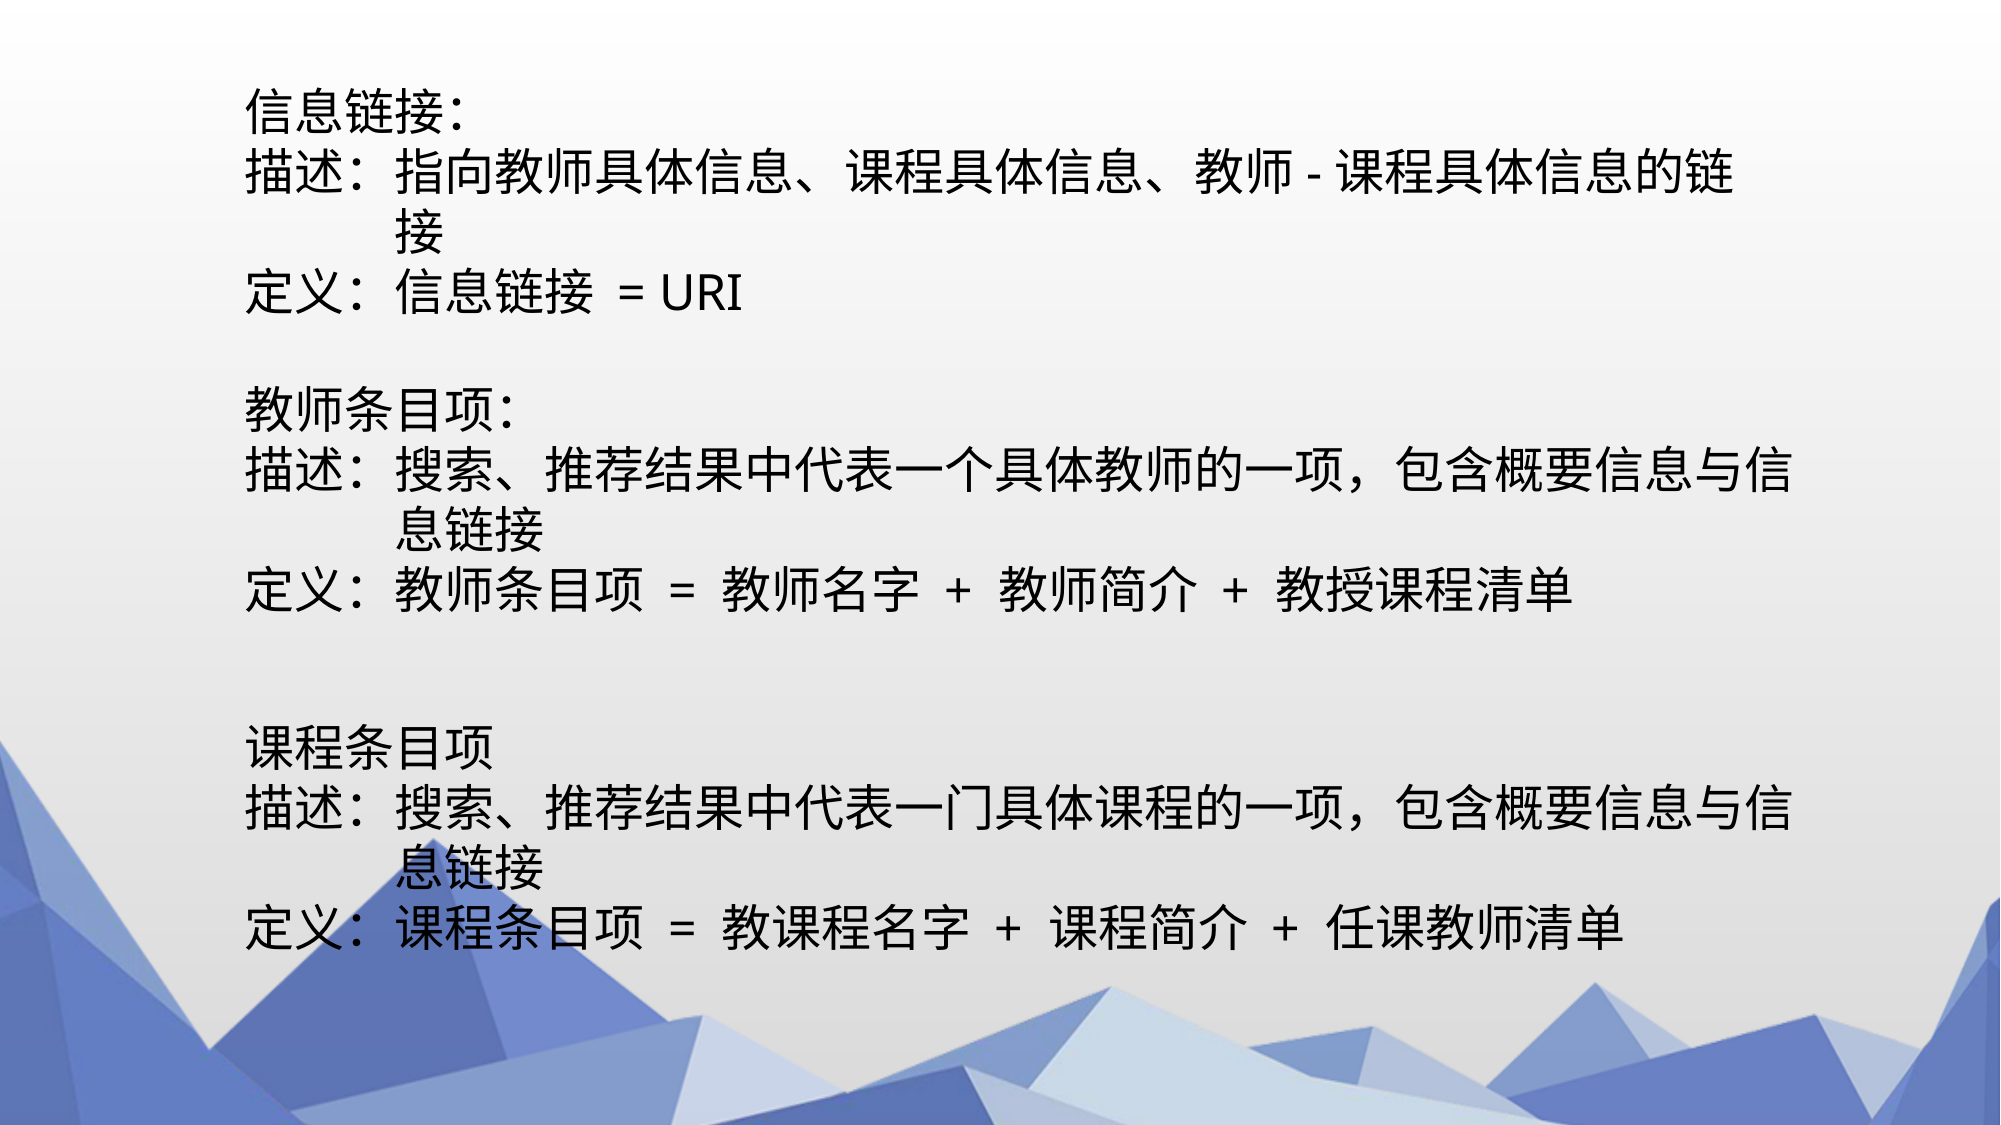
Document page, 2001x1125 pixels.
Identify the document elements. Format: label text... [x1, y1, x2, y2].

text_box 信息链接： 描述：指向教师具体信息、课程具体信息、教师-课程具体信息的链 接 定义：信息链接 = URI [230, 72, 1777, 328]
text_box 教师条目项： 描述：搜索、推荐结果中代表一个具体教师的一项，包含概要信息与信 息链接 定义：教师条目项 = 教师名字 + 教师简介 + 教授课程清单 [230, 370, 1814, 626]
picture [0, 708, 2000, 1125]
